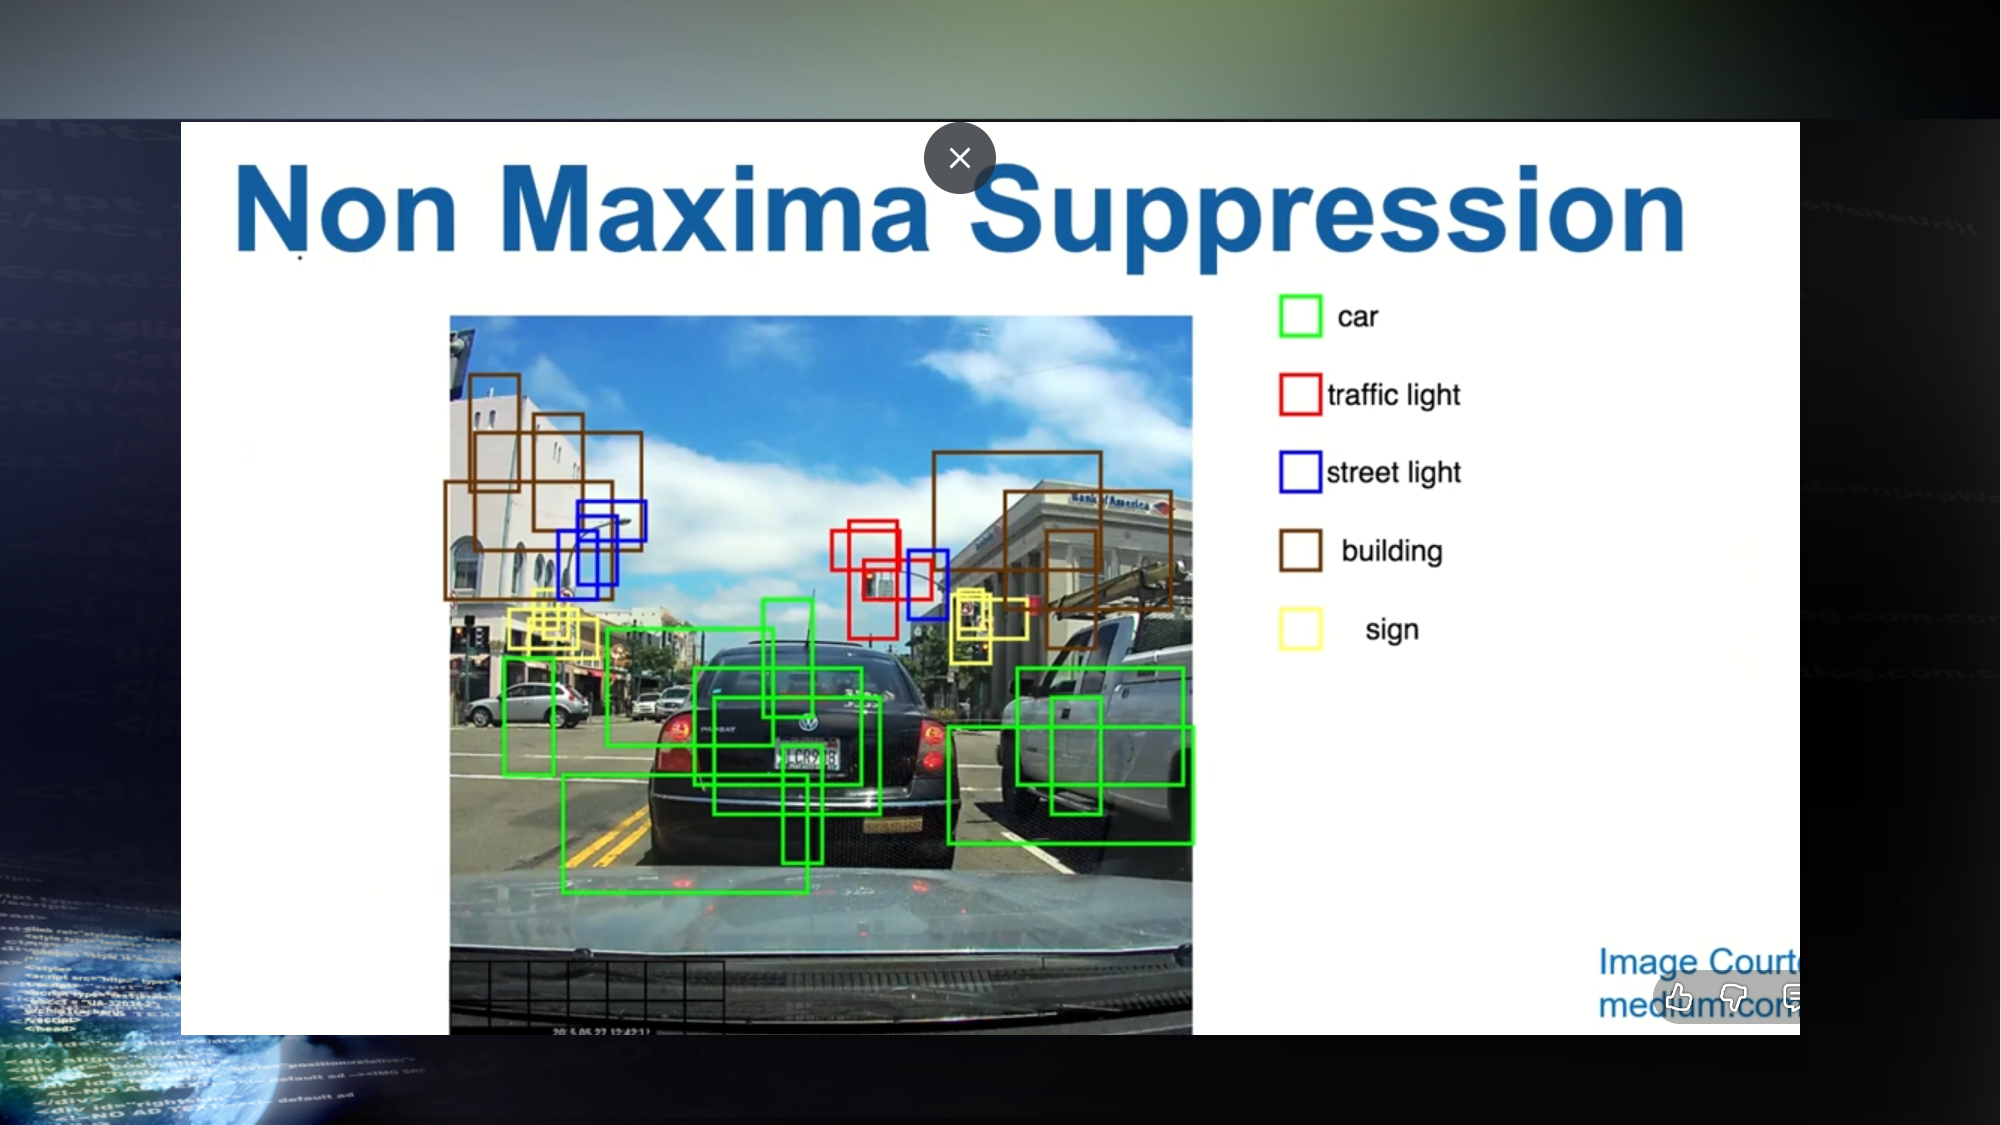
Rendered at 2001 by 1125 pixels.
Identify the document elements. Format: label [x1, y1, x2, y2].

picture [0, 0, 2001, 1125]
list [180, 122, 1801, 1036]
